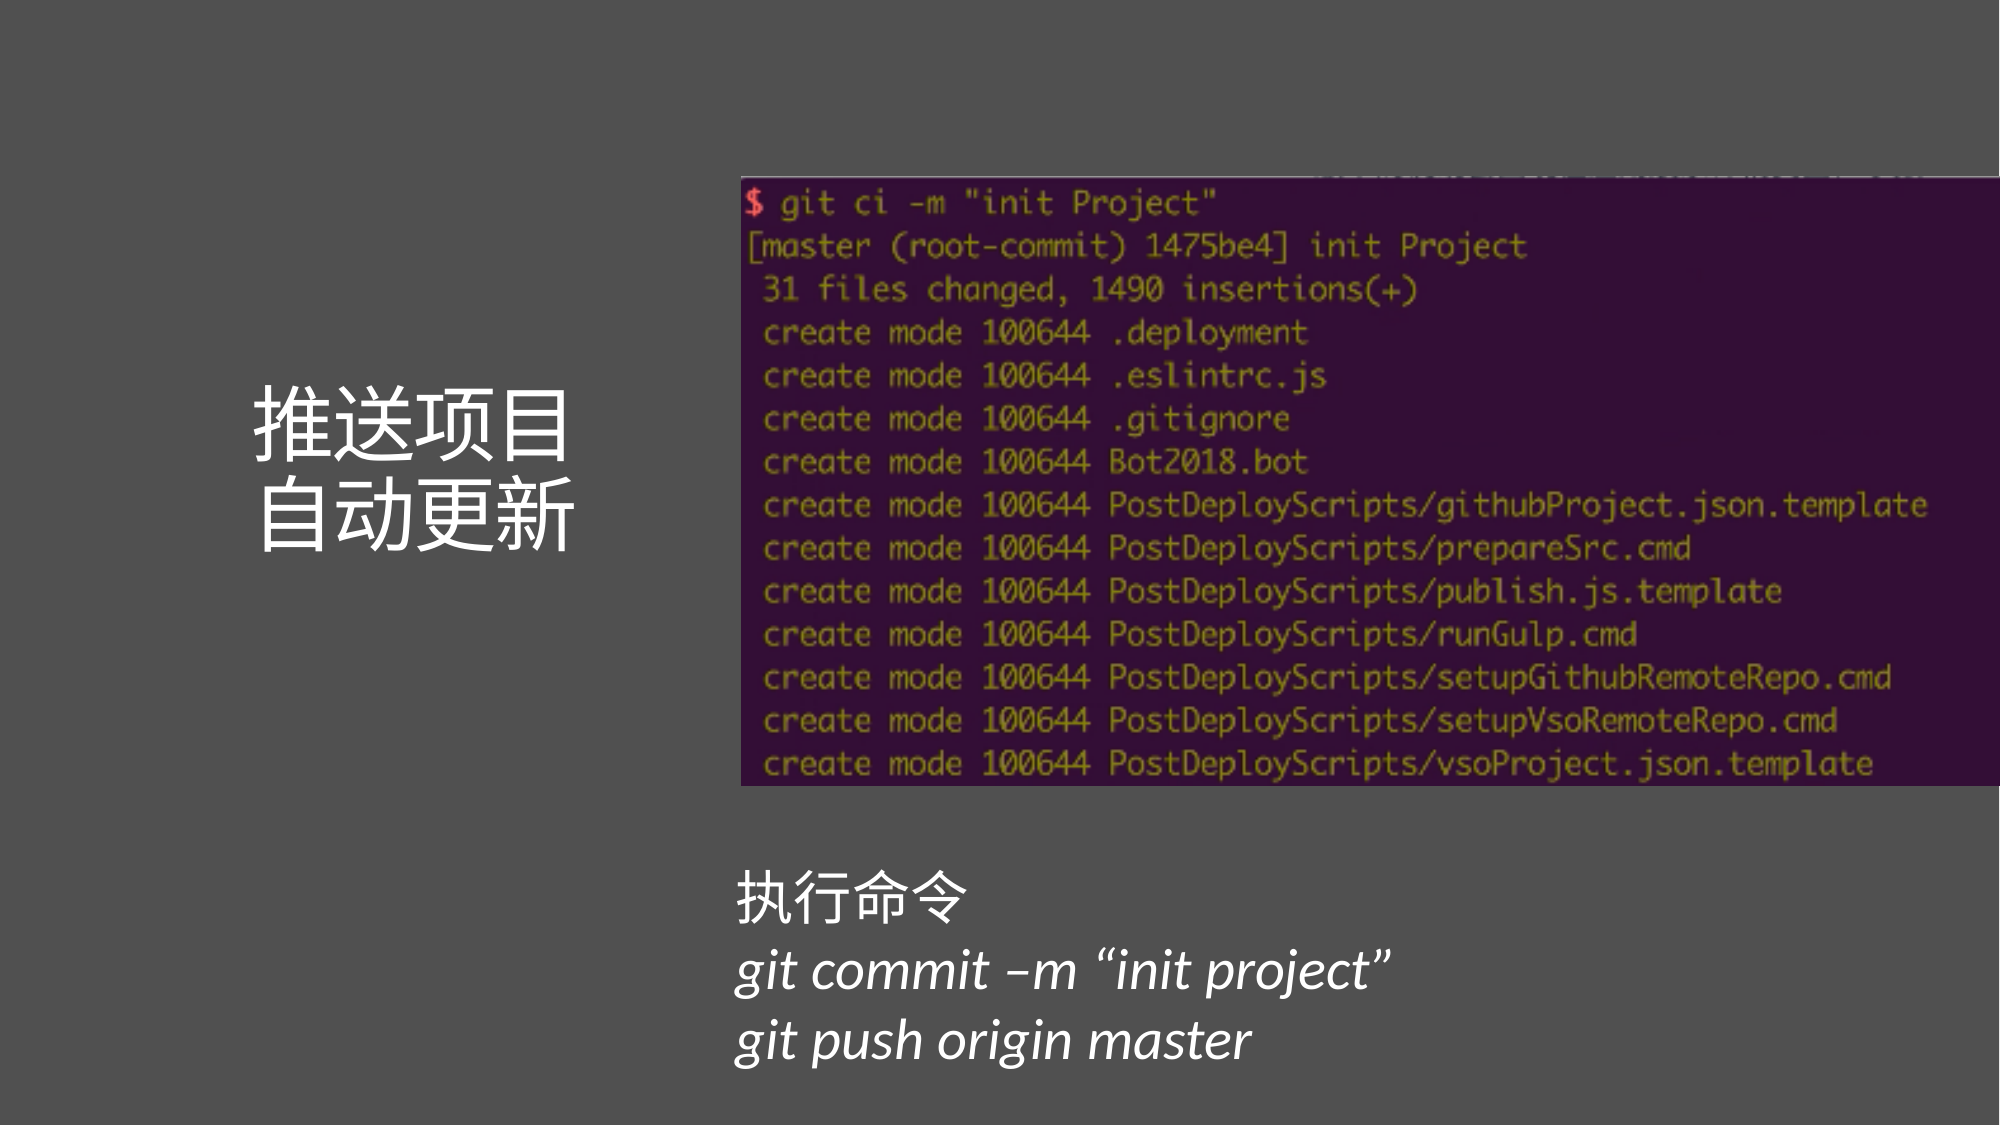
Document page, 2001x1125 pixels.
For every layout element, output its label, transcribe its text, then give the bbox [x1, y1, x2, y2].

picture [0, 0, 2000, 1125]
text_box 执行命令 git commit –m “init project” git push origin master [721, 853, 1413, 1079]
text_box 推送项目 自动更新 [227, 368, 741, 549]
